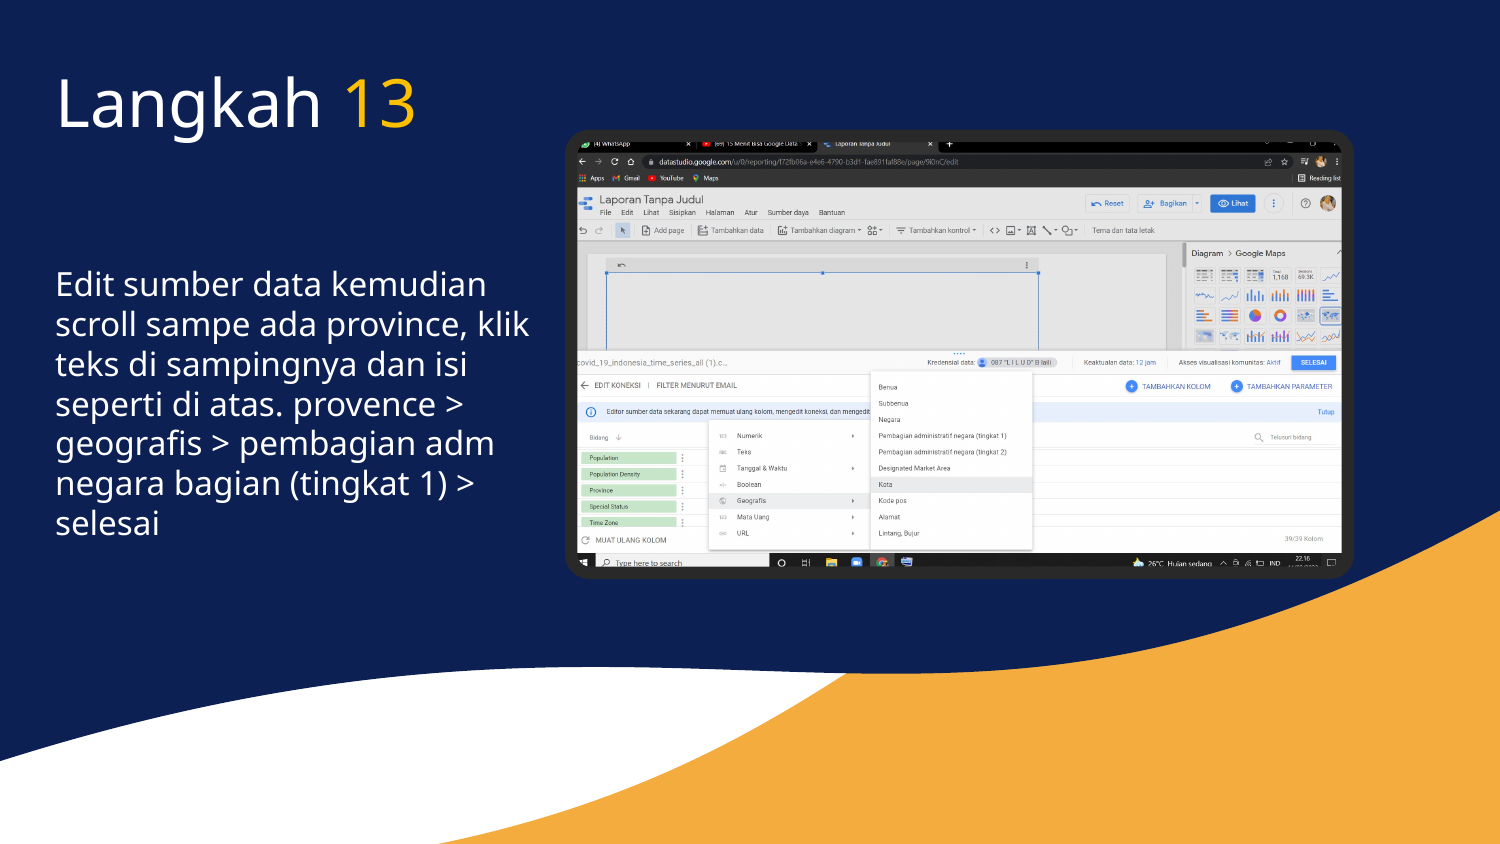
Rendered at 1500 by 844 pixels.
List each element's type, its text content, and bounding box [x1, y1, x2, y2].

text_box Langkah 13 [40, 44, 523, 157]
text_box Edit sumber data kemudian scroll sampe ada province, klik teks di sampingnya dan isi seperti di atas. provence > geografis > pembagian adm negara bagian (tingkat 1) > selesai [40, 232, 549, 573]
picture [570, 135, 1349, 573]
